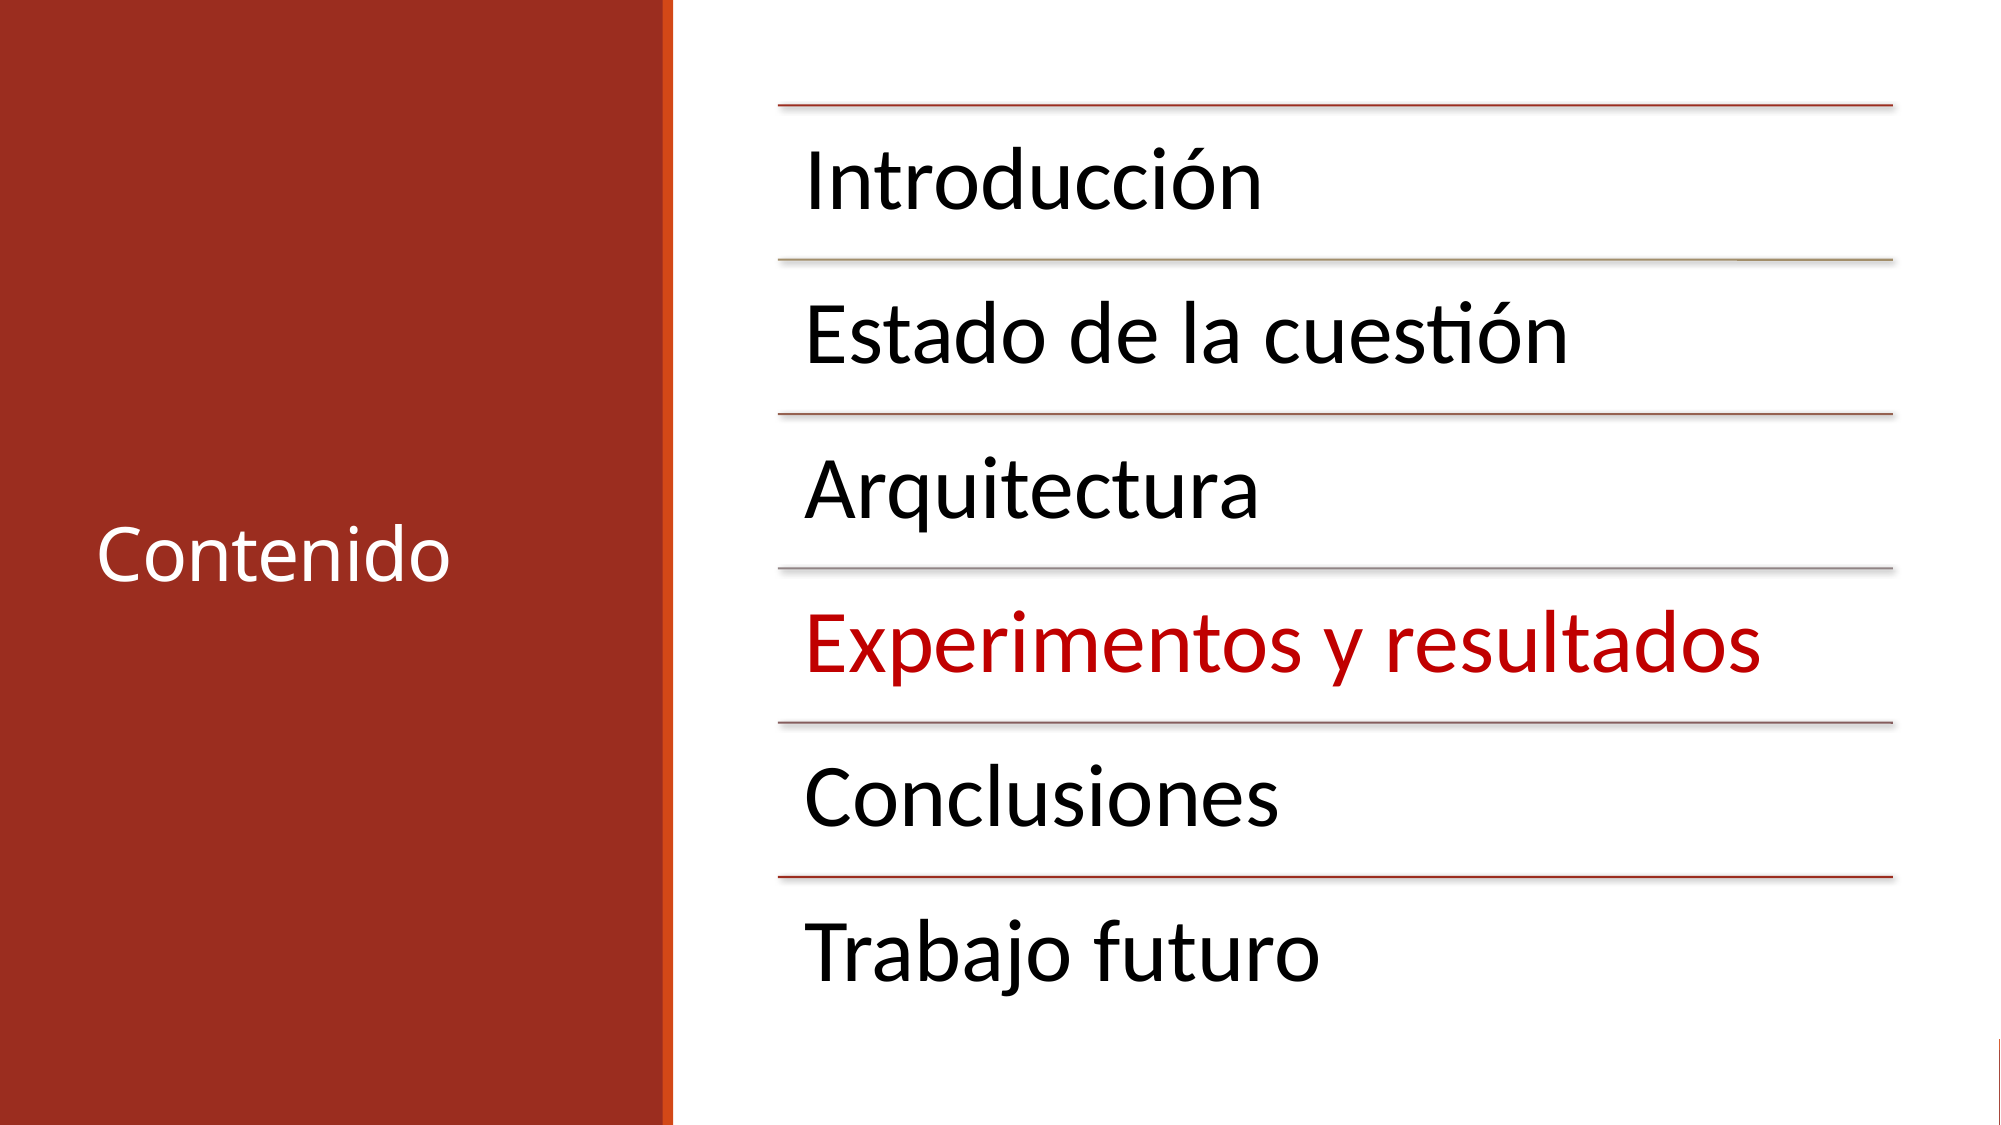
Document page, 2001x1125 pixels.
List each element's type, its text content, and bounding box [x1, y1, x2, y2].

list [777, 104, 1894, 1033]
title Contenido [80, 84, 587, 1032]
text_box [0, 0, 661, 1125]
text_box [674, 0, 2000, 1125]
text_box [661, 0, 674, 1125]
